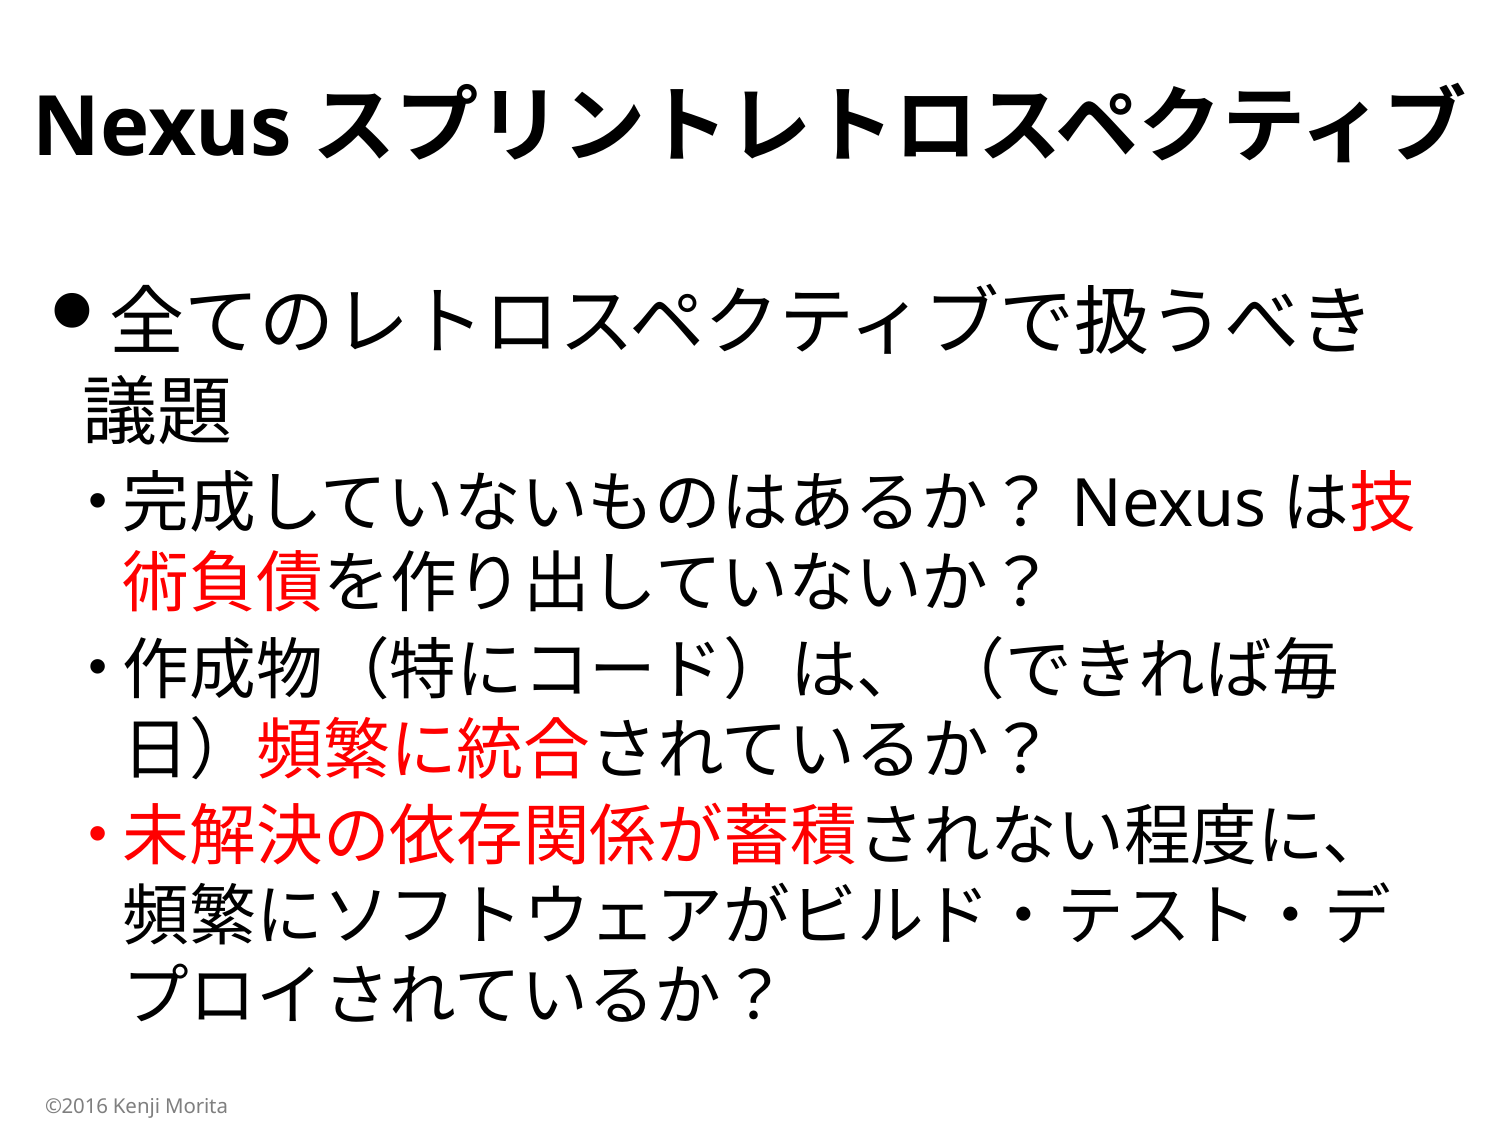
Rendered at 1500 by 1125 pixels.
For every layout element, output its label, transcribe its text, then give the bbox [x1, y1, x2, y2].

title Nexusスプリントレトロスペクティブ [0, 4, 1500, 240]
list 全てのレトロスペクティブで扱うべき議題 完成していないものはあるか？Nexusは技術負債を作り出していないか？ 作成物（特にコード）は、 （できれば毎日）頻繁に統合されているか？ 未解決の依存関係が蓄積されない程度に、頻繁にソフトウェアがビルド・テスト・デプロイされているか？ [38, 268, 1459, 1080]
